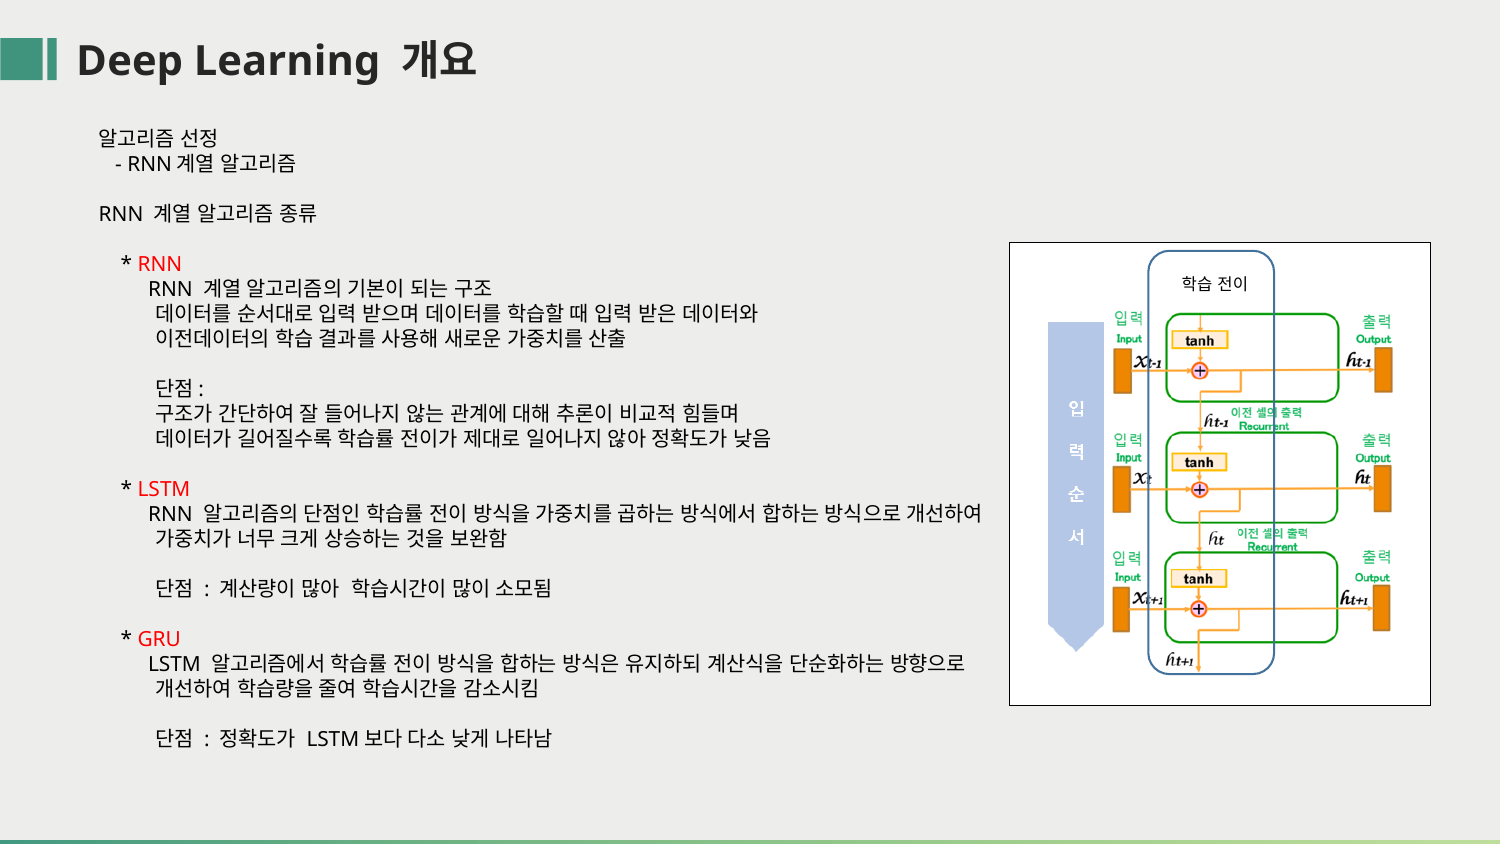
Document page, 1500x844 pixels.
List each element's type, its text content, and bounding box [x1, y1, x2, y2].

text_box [1009, 238, 1431, 706]
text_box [1015, 247, 1430, 704]
text_box Deep Learning 개요 [61, 26, 876, 92]
text_box 알고리즘 선정 - RNN계열 알고리즘 RNN 계열 알고리즘 종류 * RNN RNN 계열 알고리즘의 기본이 되는 구조 데이터를 순서대로 입력 받으며 데이터를 학습할 때 입력 받은 데이터와 이전데이터의 학습 결과를 사용해 새로운 가중치를 산출 단점: 구조가 간단하여 잘 들어나지 않는 관계에 대해 추론이 비교적 힘들며 데이터가 길어질수록 학습률 전이가 제대로 일어나지 않아 정확도가 낮음 * LSTM RNN 알고리즘의 단점인 학습률 전이 방식을 가중치를 곱하는 방식에서 합하는 방식으로 개선하여 가중치가 너무 크게 상승하는 것을 보완함 단점 : 계산량이 많아 학습시간이 많이 소모됨 * GRU LSTM 알고리즘에서 학습률 전이 방식을 합하는 방식은 유지하되 계산식을 단순화하는 방향으로 개선하여 학습량을 줄여 학습시간을 감소시킴 단점 : 정확도가 LSTM보다 다소 낮게 나타남 [83, 118, 1010, 783]
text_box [0, 38, 57, 81]
